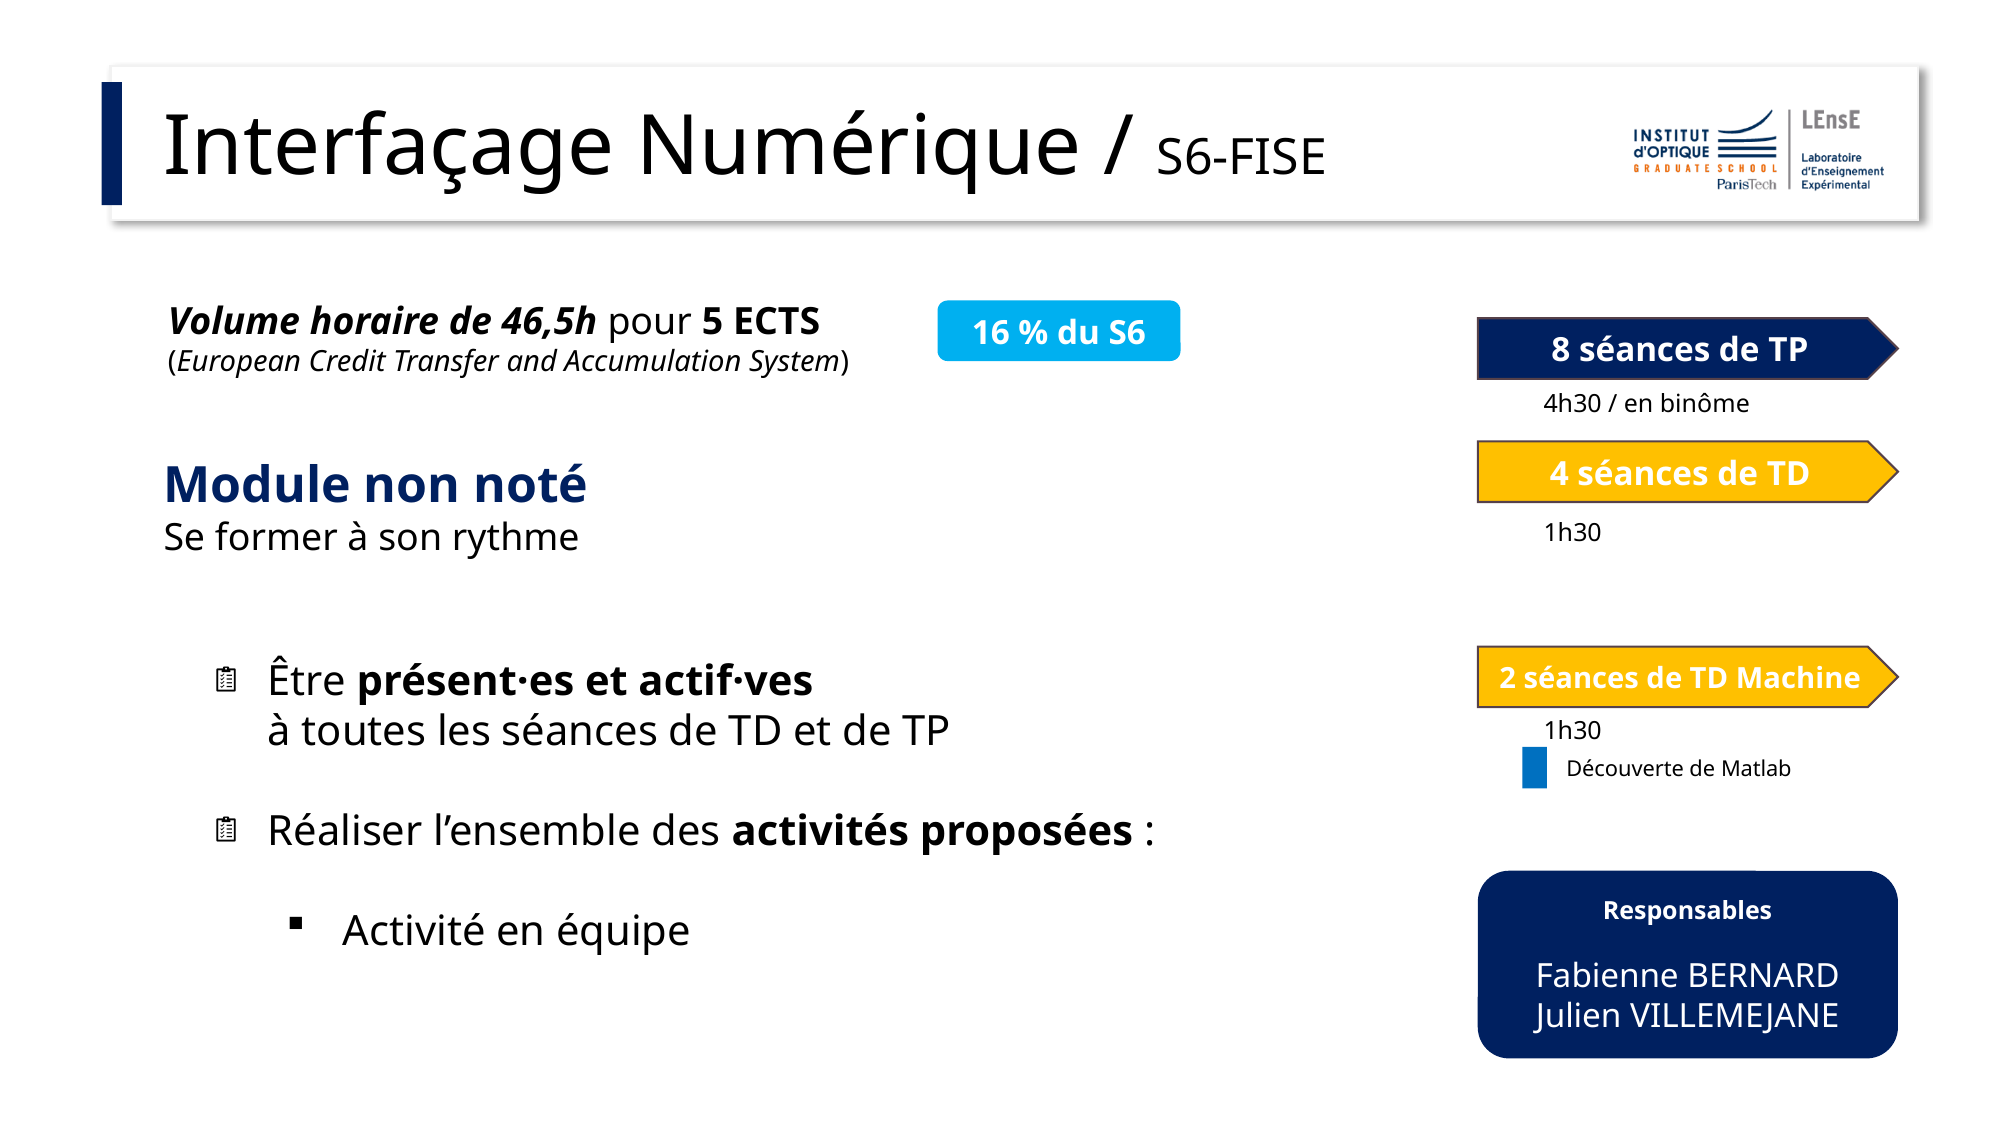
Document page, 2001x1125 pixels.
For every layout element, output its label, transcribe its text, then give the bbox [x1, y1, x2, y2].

text_box Volume horaire de 46,5h pour 5 ECTS (European Credit Transfer and Accumulation System) [153, 289, 938, 385]
text_box Module non noté Se former à son rythme [148, 445, 938, 565]
text_box 8 séances de TP [1476, 317, 1900, 380]
picture [211, 814, 241, 844]
picture [211, 664, 241, 694]
text_box 16 % du S6 [936, 299, 1182, 363]
text_box 1h30 [1528, 509, 1847, 554]
text_box Interfaçage Numérique / S6-FISE [148, 95, 1621, 211]
text_box 4 séances de TD [1476, 440, 1900, 504]
text_box [101, 81, 123, 206]
text_box [1521, 746, 1548, 789]
text_box 1h30 [1528, 707, 1847, 752]
text_box Être présent·es et actif·ves à toutes les séances de TD et de TP Réaliser l’ensemble des activités proposées : Activité en équipe [196, 646, 1389, 962]
text_box Découverte de Matlab [1551, 746, 1870, 788]
text_box [109, 65, 1919, 221]
text_box 2 séances de TD Machine [1476, 645, 1900, 709]
text_box Responsables Fabienne BERNARD Julien VILLEMEJANE [1476, 869, 1900, 1060]
text_box 4h30 / en binôme [1528, 380, 1847, 425]
picture [1608, 83, 1909, 207]
